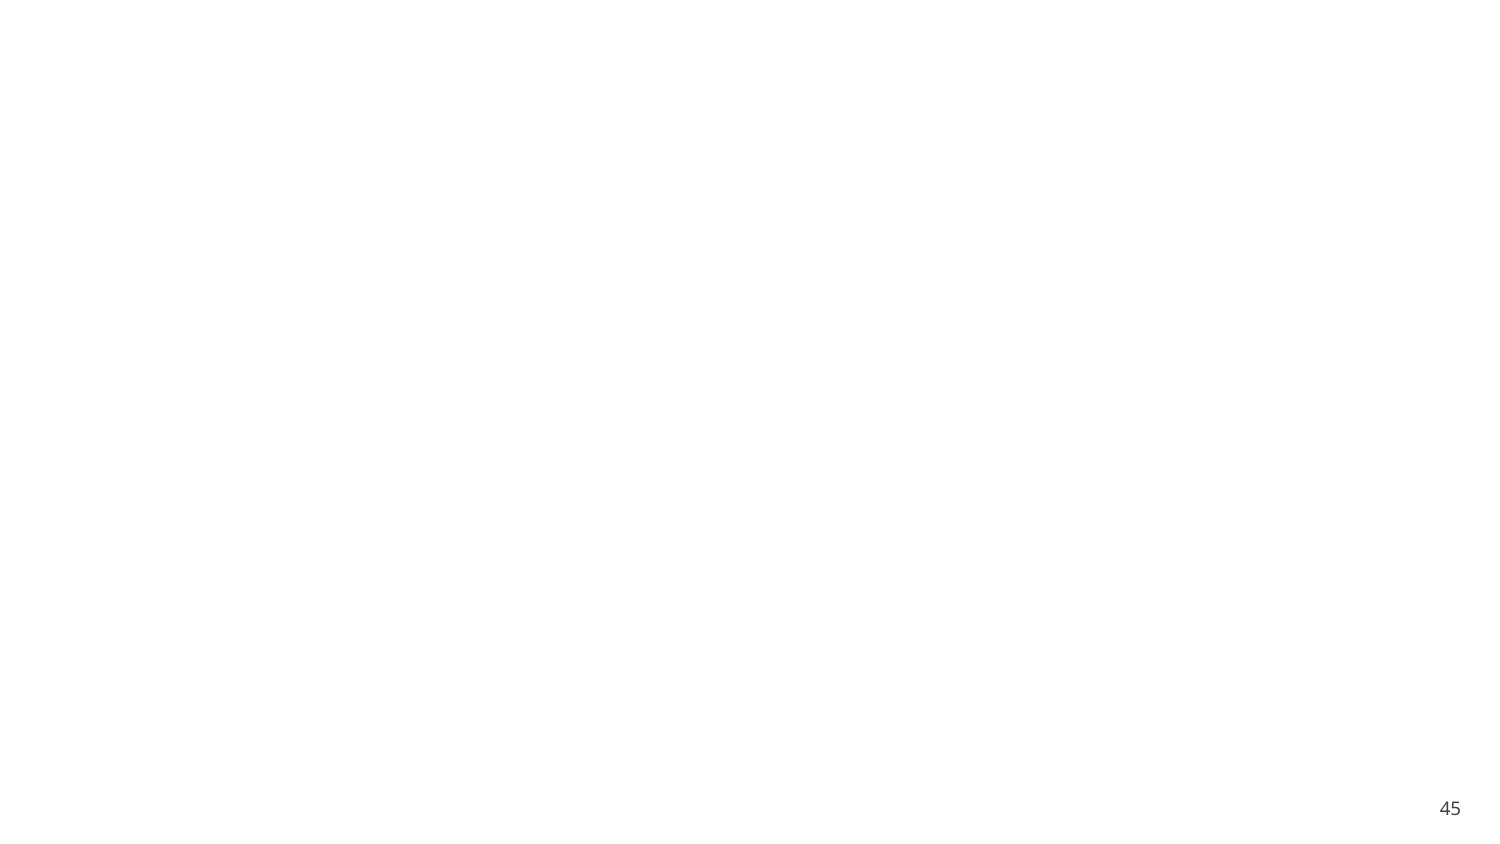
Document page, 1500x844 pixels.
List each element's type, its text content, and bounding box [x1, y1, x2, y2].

slide_number 45 [1386, 777, 1477, 842]
